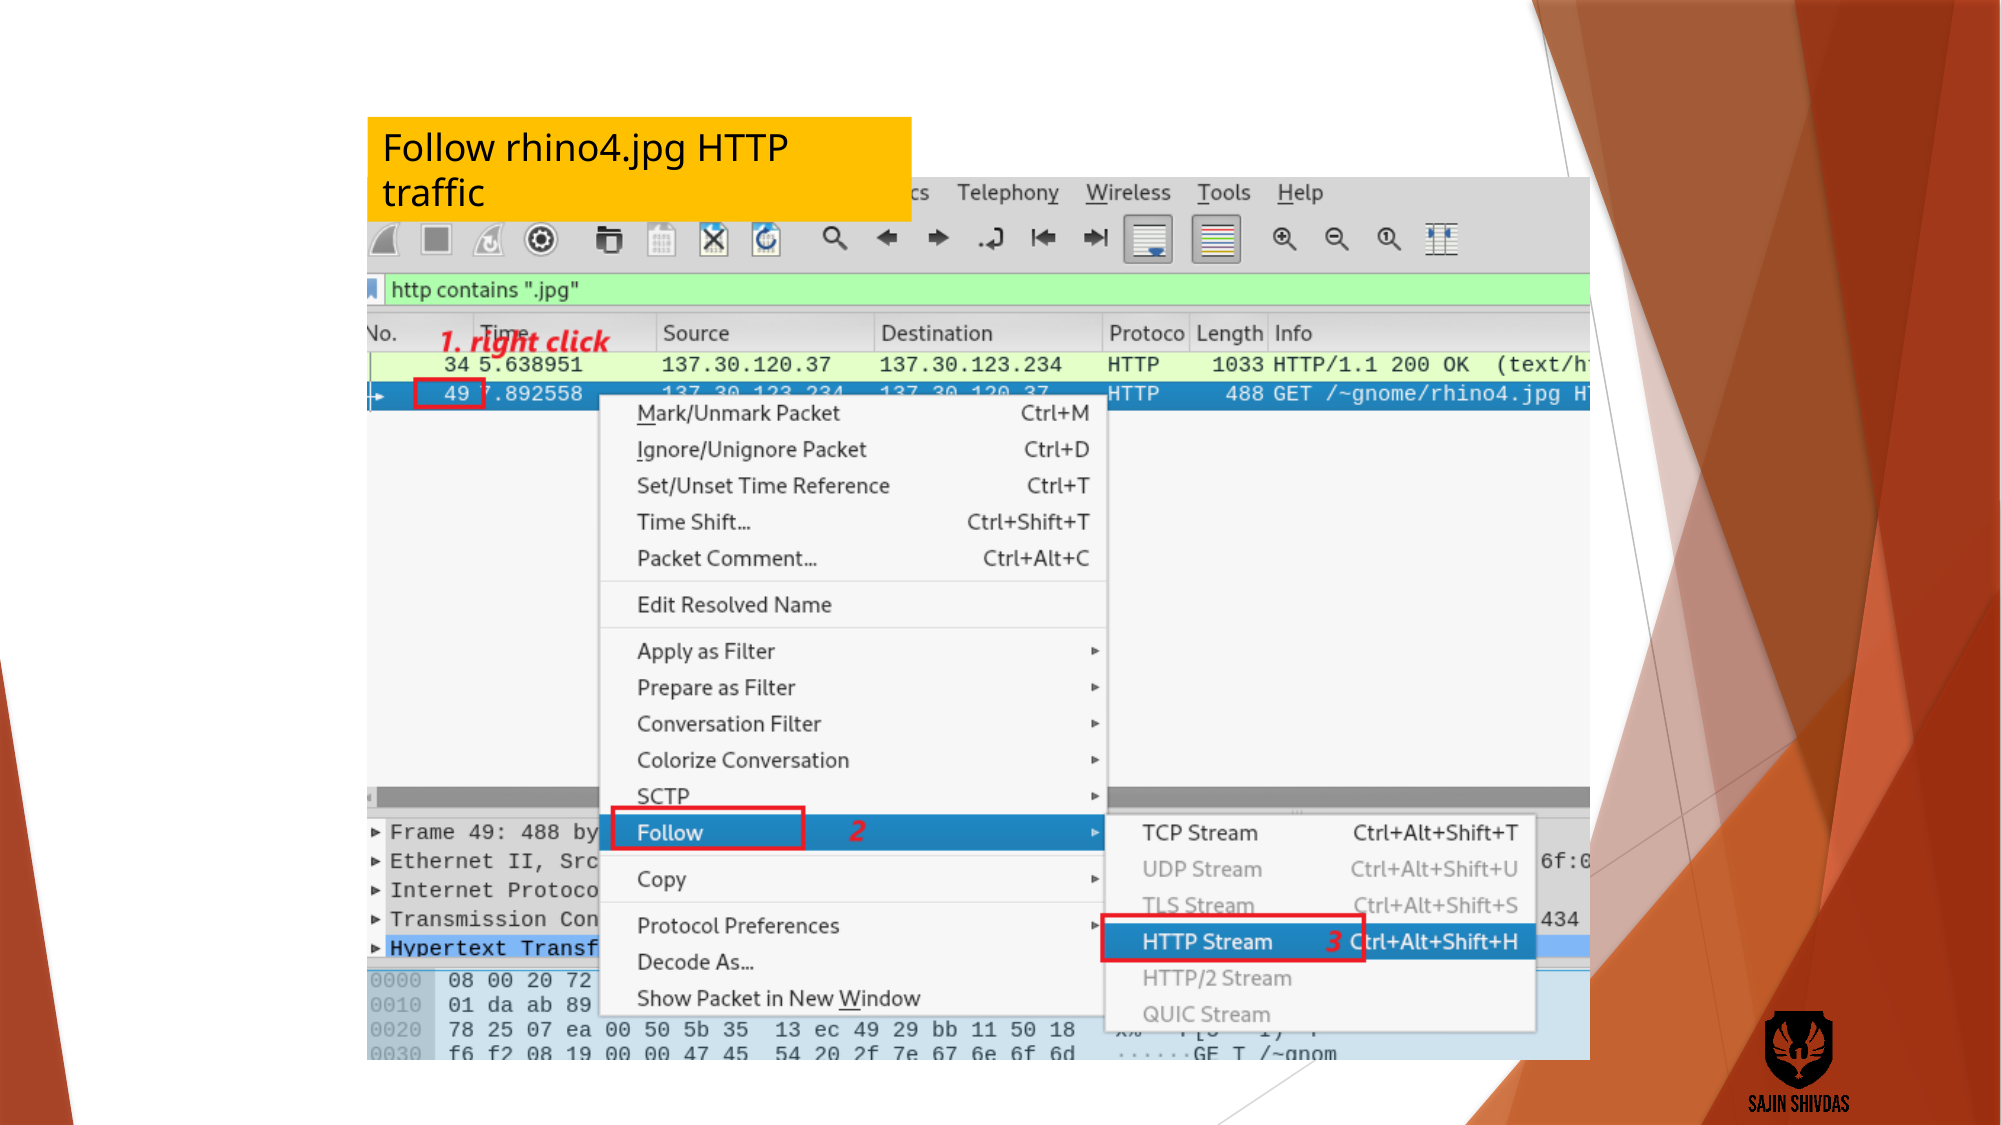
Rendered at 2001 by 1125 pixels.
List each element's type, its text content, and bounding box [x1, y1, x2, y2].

text_box Follow rhino4.jpg HTTP traffic [367, 116, 912, 176]
picture [1737, 1000, 1863, 1125]
picture [366, 176, 1590, 1061]
